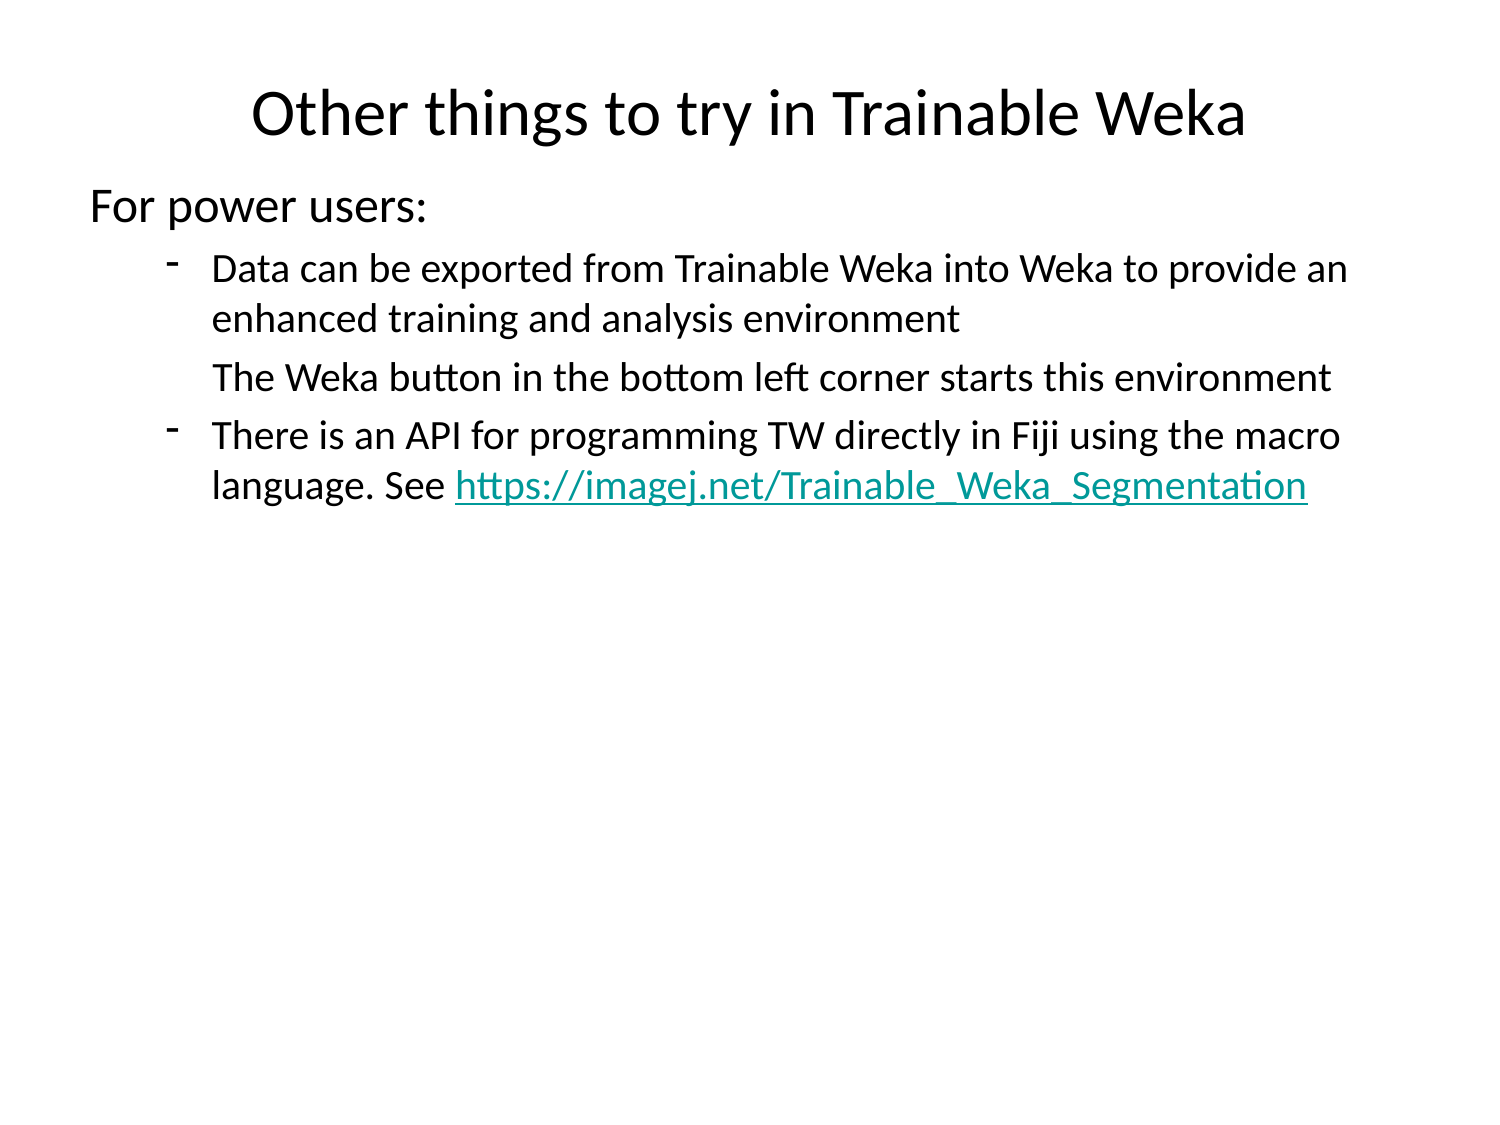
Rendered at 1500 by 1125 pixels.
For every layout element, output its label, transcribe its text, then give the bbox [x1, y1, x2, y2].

text_box For power users: Data can be exported from Trainable Weka into Weka to provide an enhanced training and analysis environment The Weka button in the bottom left corner starts this environment There is an API for programming TW directly in Fiji using the macro language. See https://imagej.net/Trainable_Weka_Segmentation [75, 165, 1425, 986]
text_box Other things to try in Trainable Weka [75, 45, 1425, 165]
